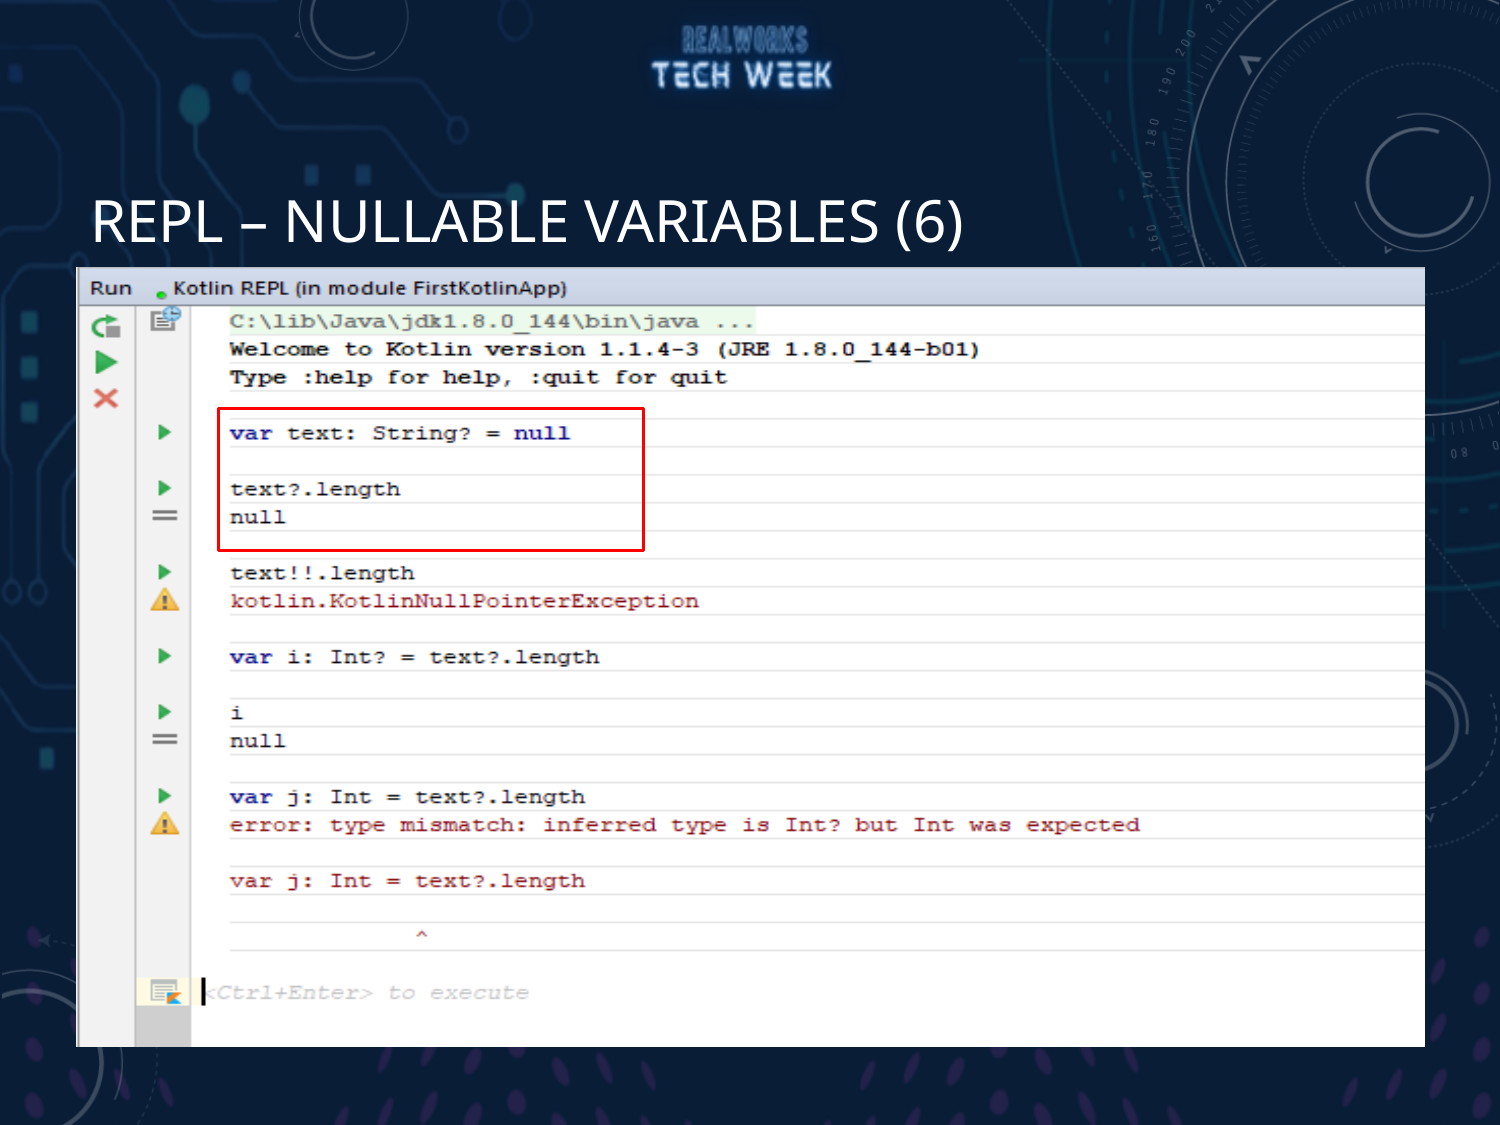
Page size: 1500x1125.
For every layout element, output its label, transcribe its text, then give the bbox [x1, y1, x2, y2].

list [76, 179, 1427, 270]
picture [0, 0, 1500, 1125]
title REPL – Nullable variables (6) [75, 99, 1350, 268]
